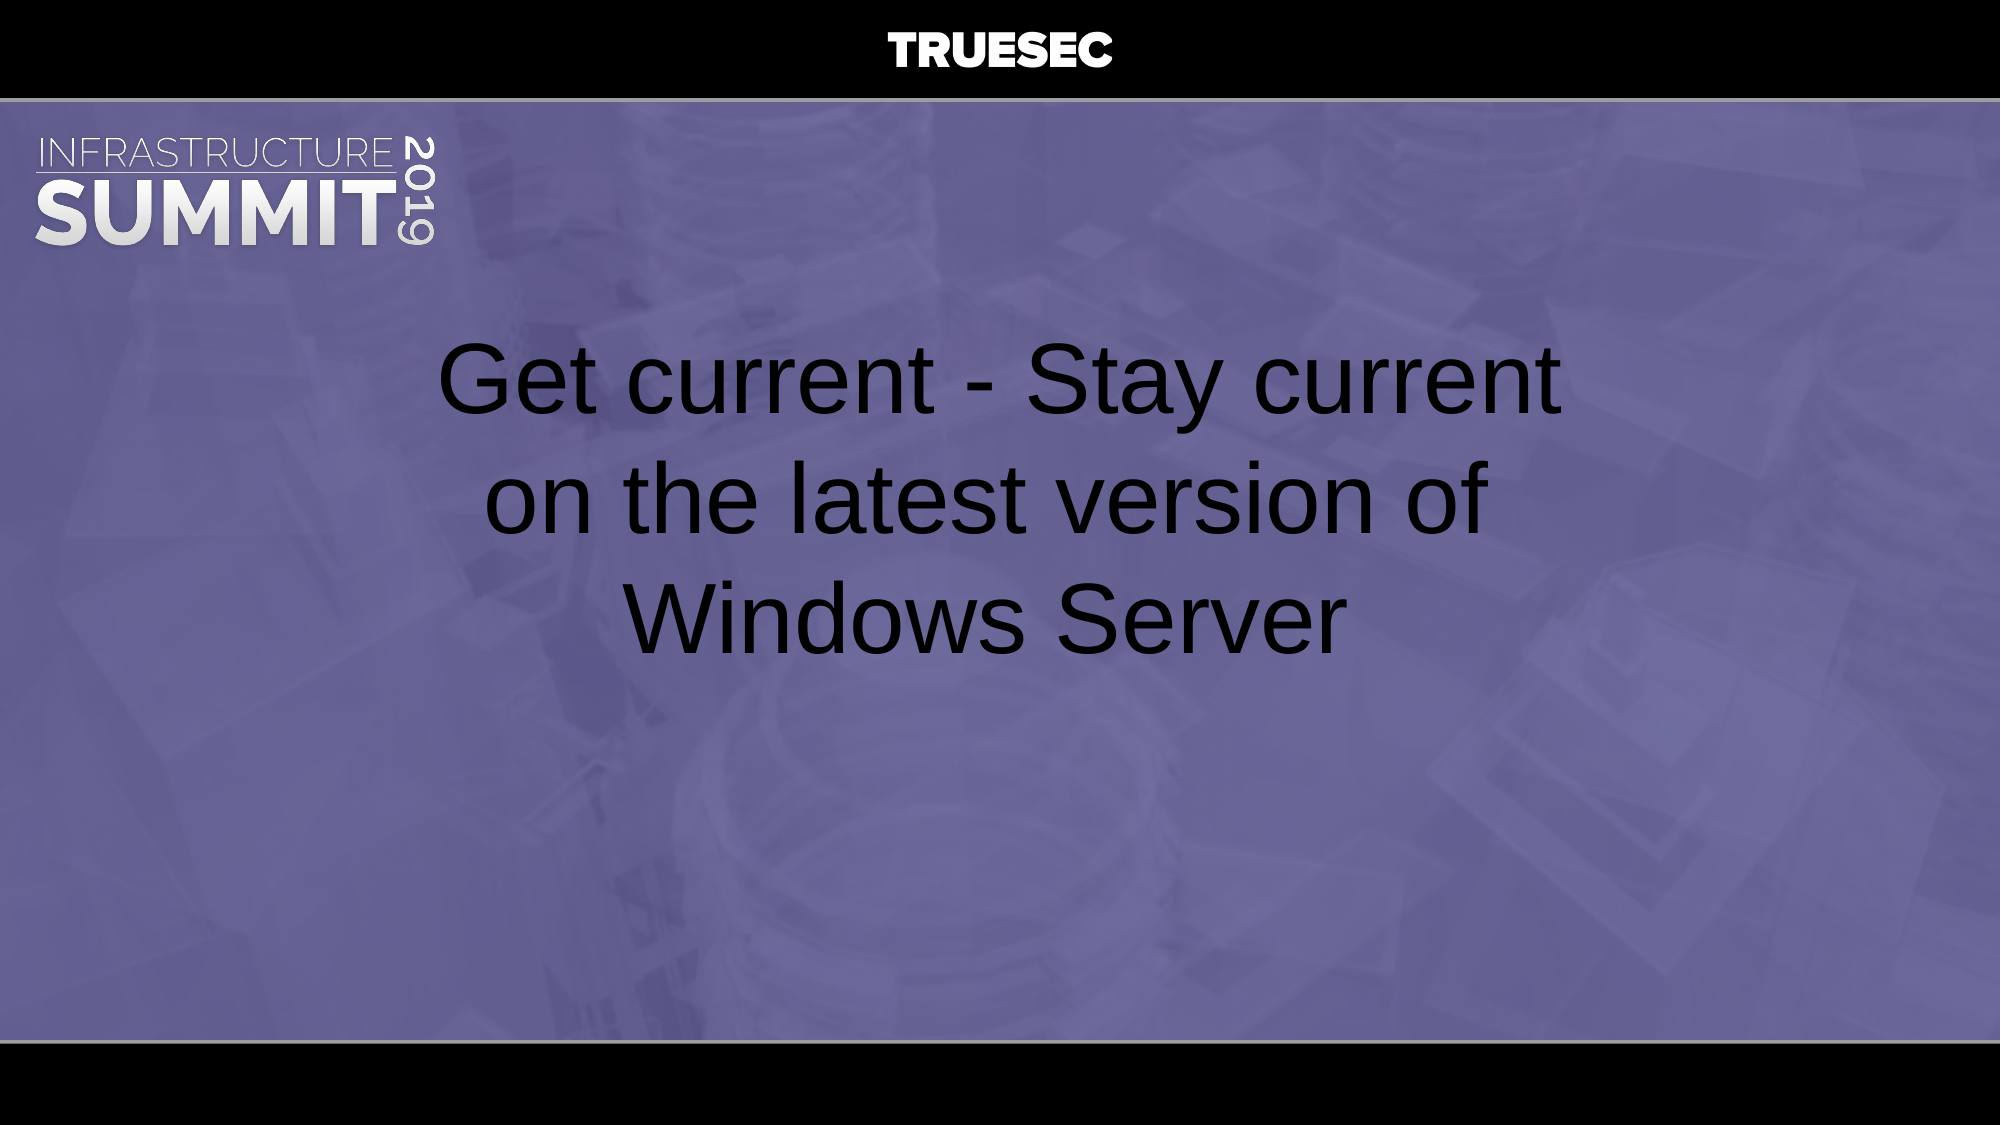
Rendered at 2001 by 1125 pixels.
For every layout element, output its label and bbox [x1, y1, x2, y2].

picture [0, 0, 2000, 99]
picture [0, 101, 2000, 1040]
text_box [0, 1046, 2000, 1125]
